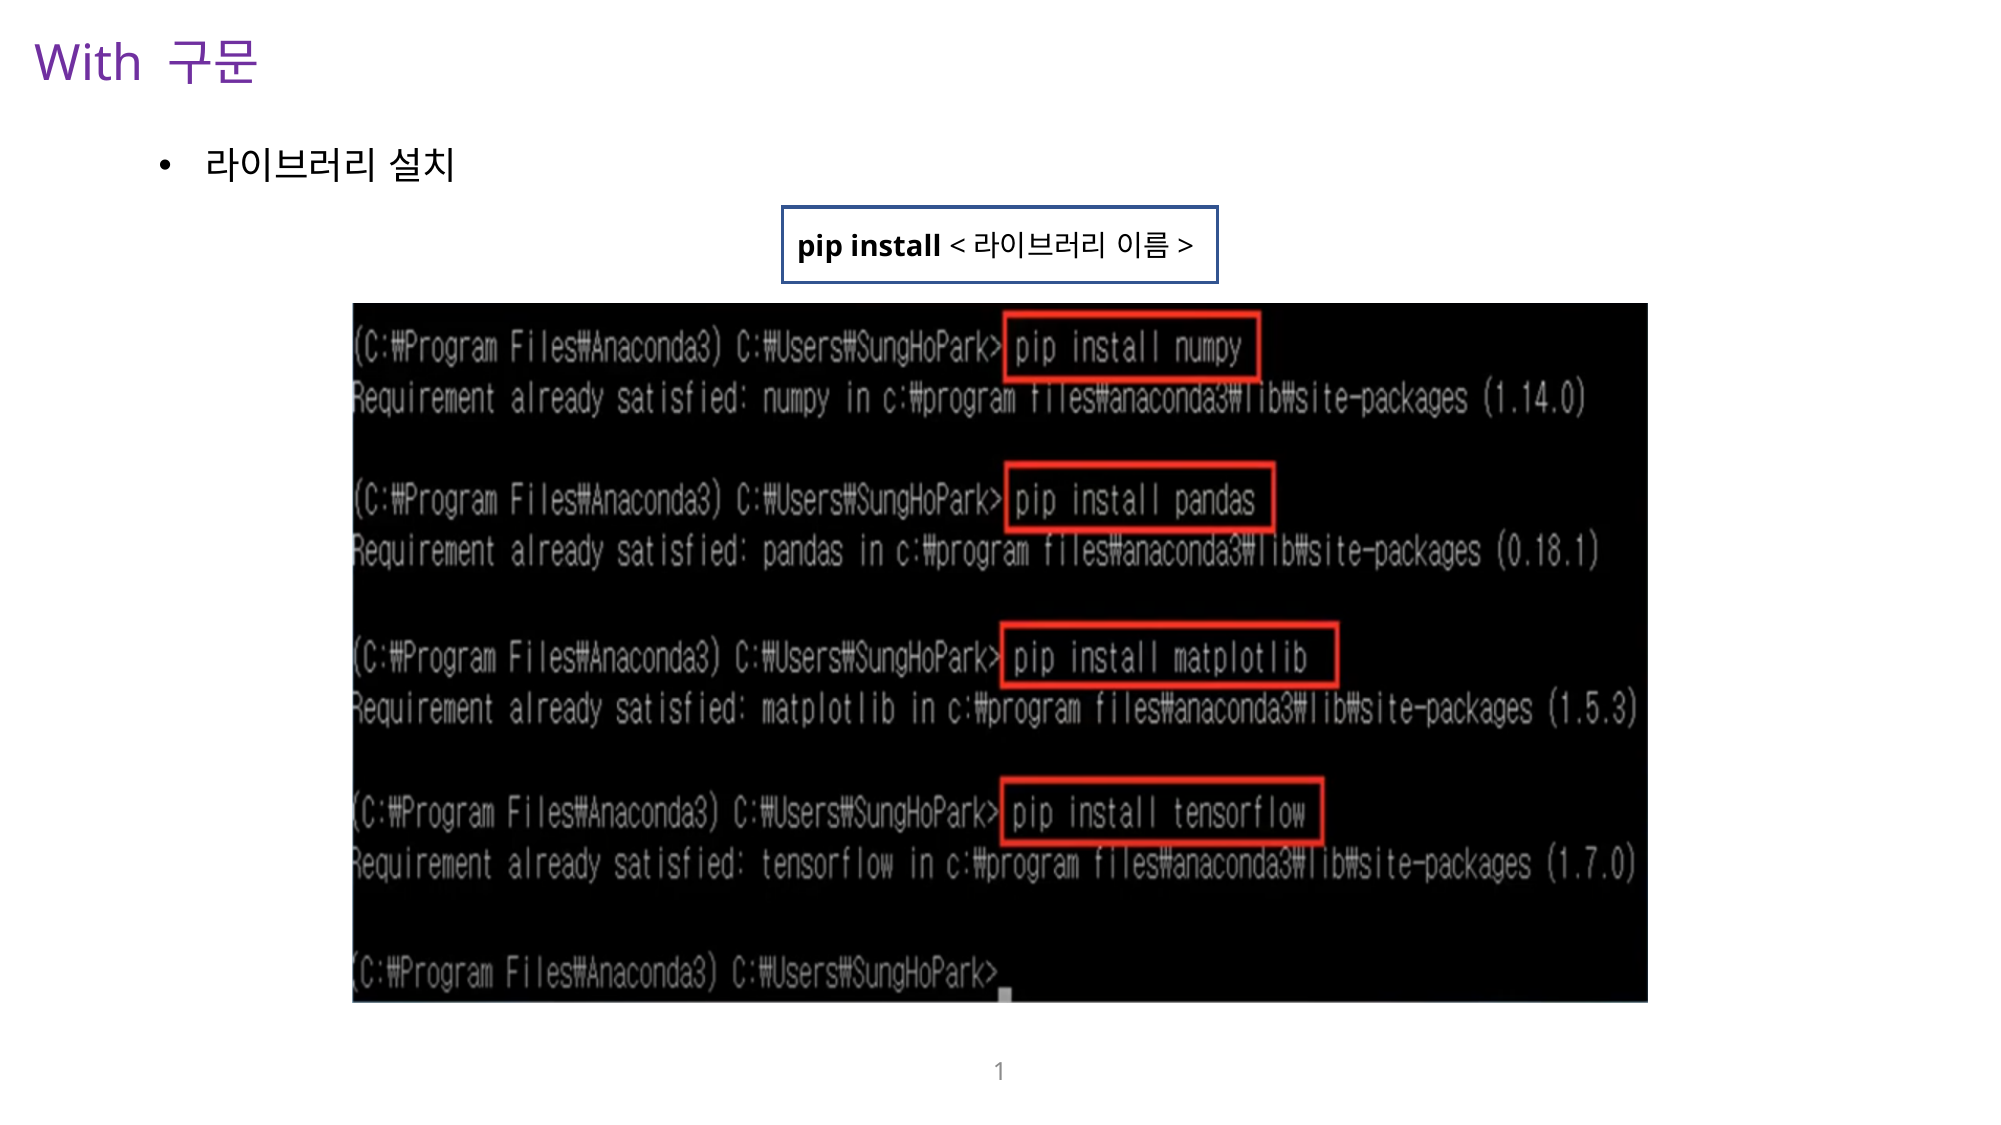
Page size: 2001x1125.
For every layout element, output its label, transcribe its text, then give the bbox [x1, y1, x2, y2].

picture [352, 303, 1648, 1003]
text_box pip install <라이브러리 이름> [781, 206, 1219, 284]
text_box With 구문 [19, 23, 1054, 98]
text_box 라이브러리 설치 [143, 135, 473, 195]
footer 1 [662, 1042, 1338, 1103]
